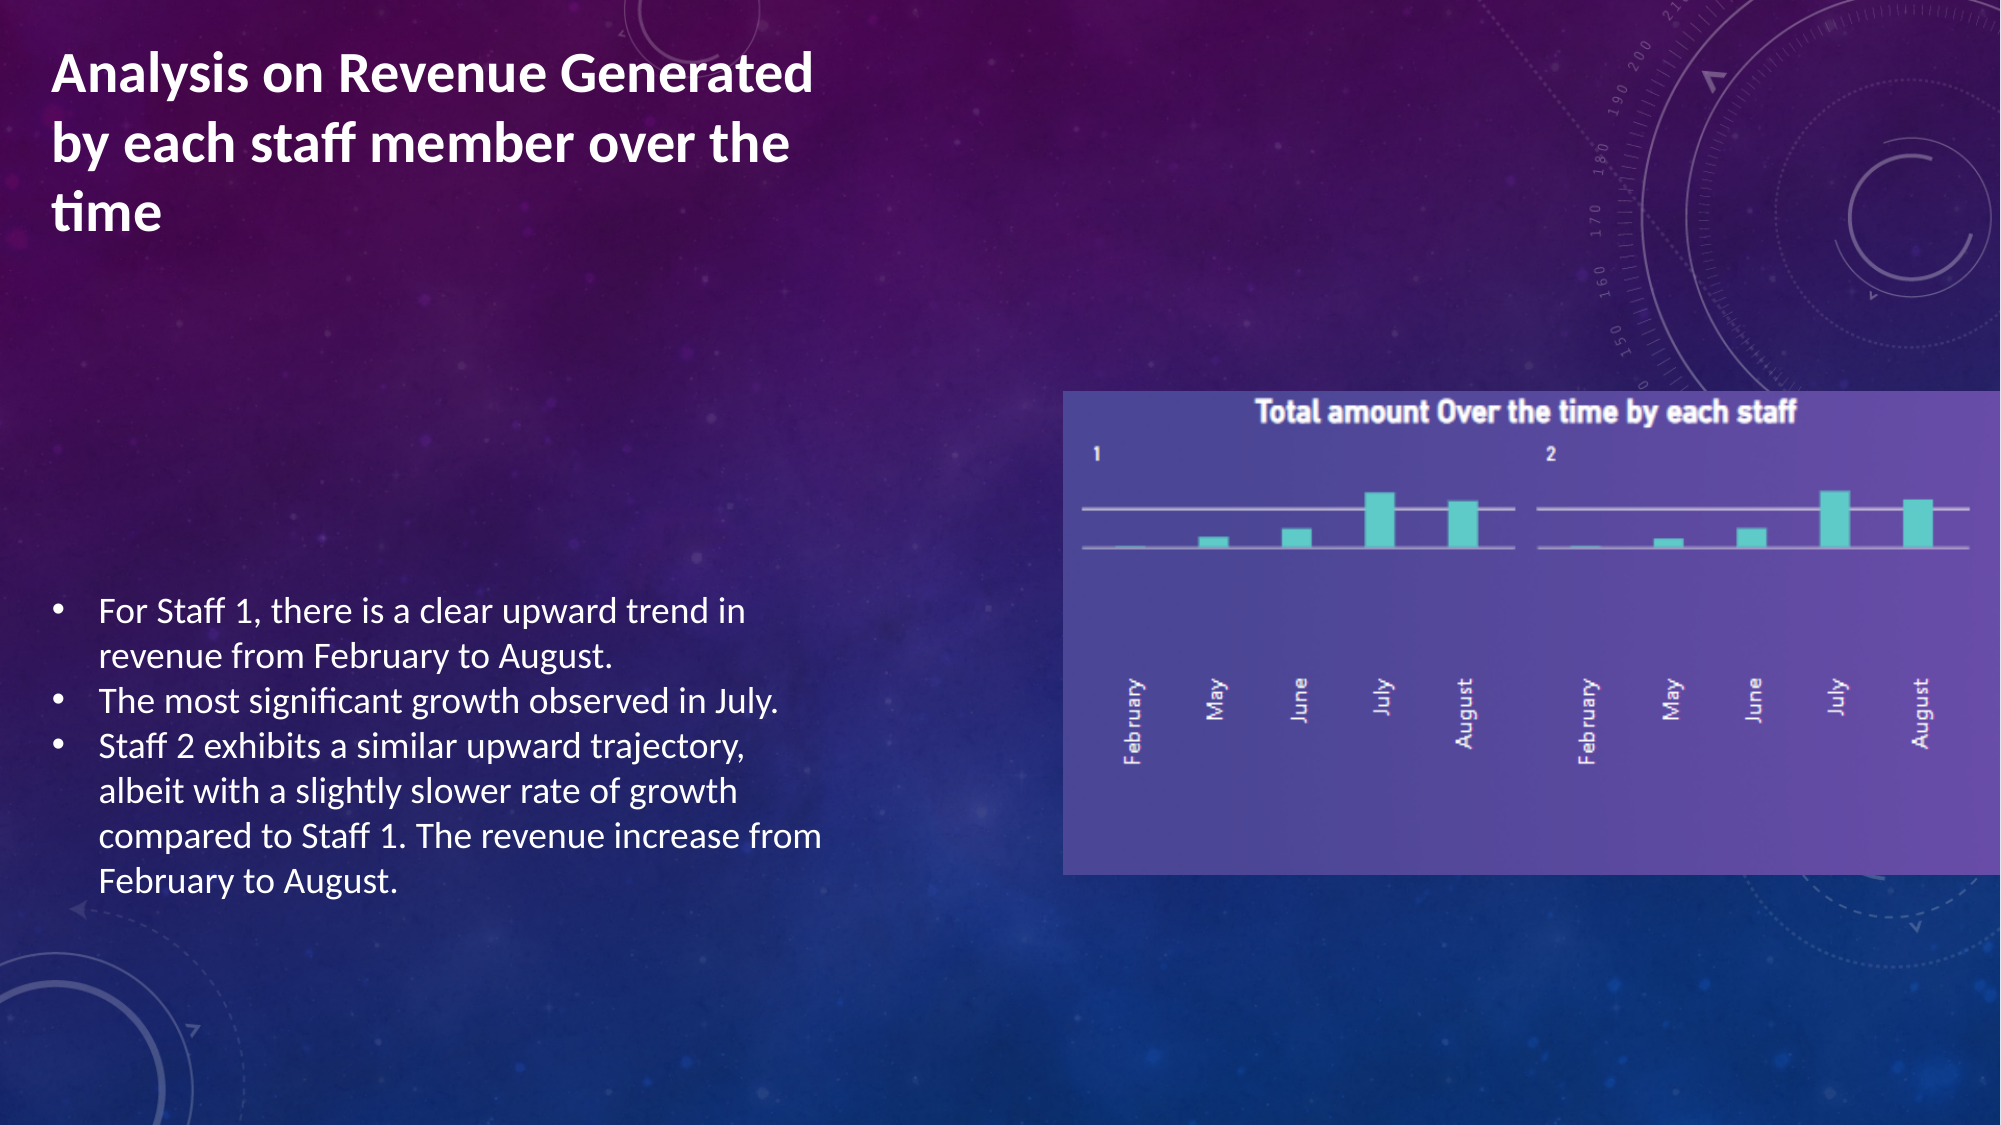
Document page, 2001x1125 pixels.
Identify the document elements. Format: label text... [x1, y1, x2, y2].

picture [0, 0, 2001, 1125]
text_box Analysis on Revenue Generated by each staff member over the time [37, 26, 832, 296]
text_box For Staff 1, there is a clear upward trend in revenue from February to August. The most significant growth observed in July. Staff 2 exhibits a similar upward trajectory, albeit with a slightly slower rate of growth compared to Staff 1. The revenue increase from February to August. [37, 578, 845, 908]
